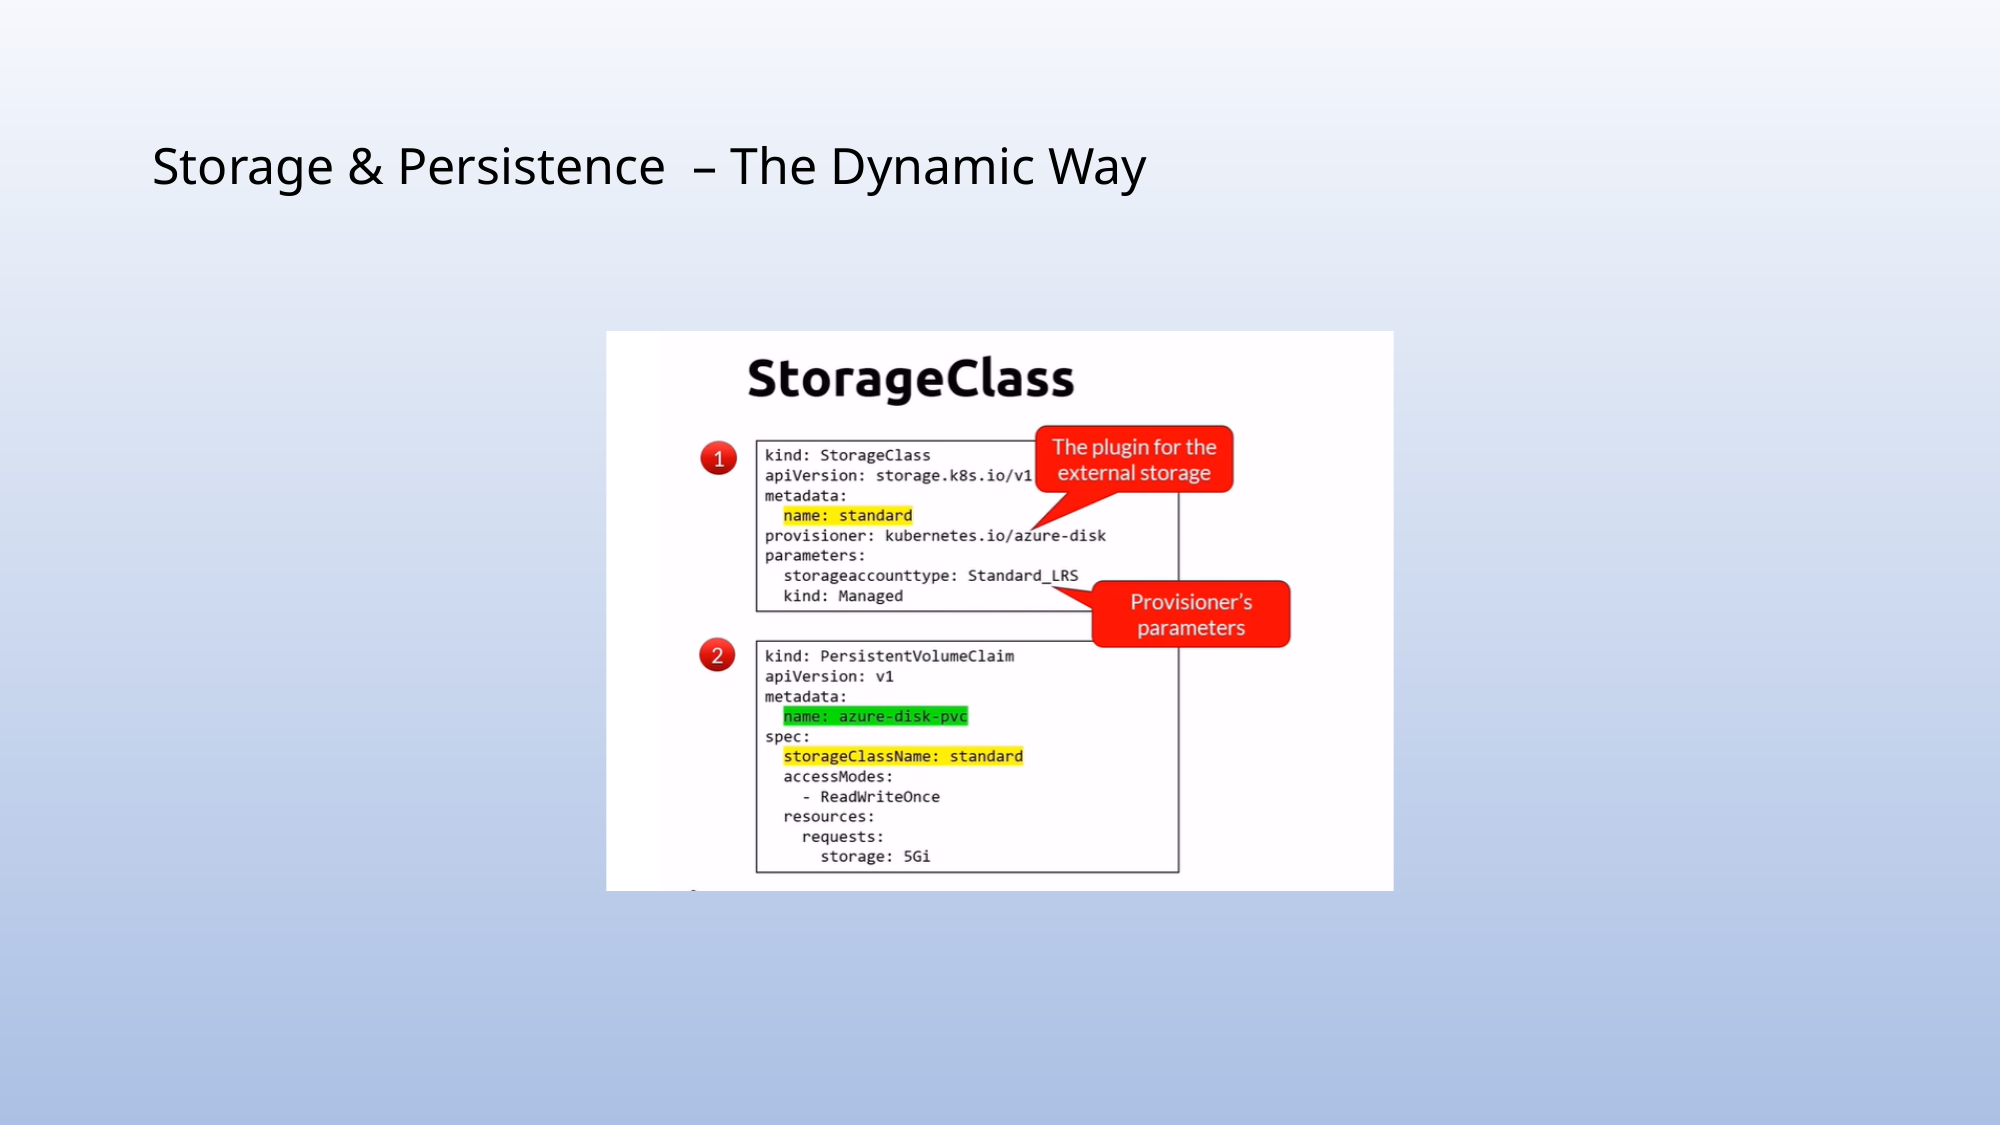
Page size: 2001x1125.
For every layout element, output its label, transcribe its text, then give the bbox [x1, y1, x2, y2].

title Storage & Persistence – The Dynamic Way [137, 59, 1863, 278]
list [606, 331, 1394, 890]
